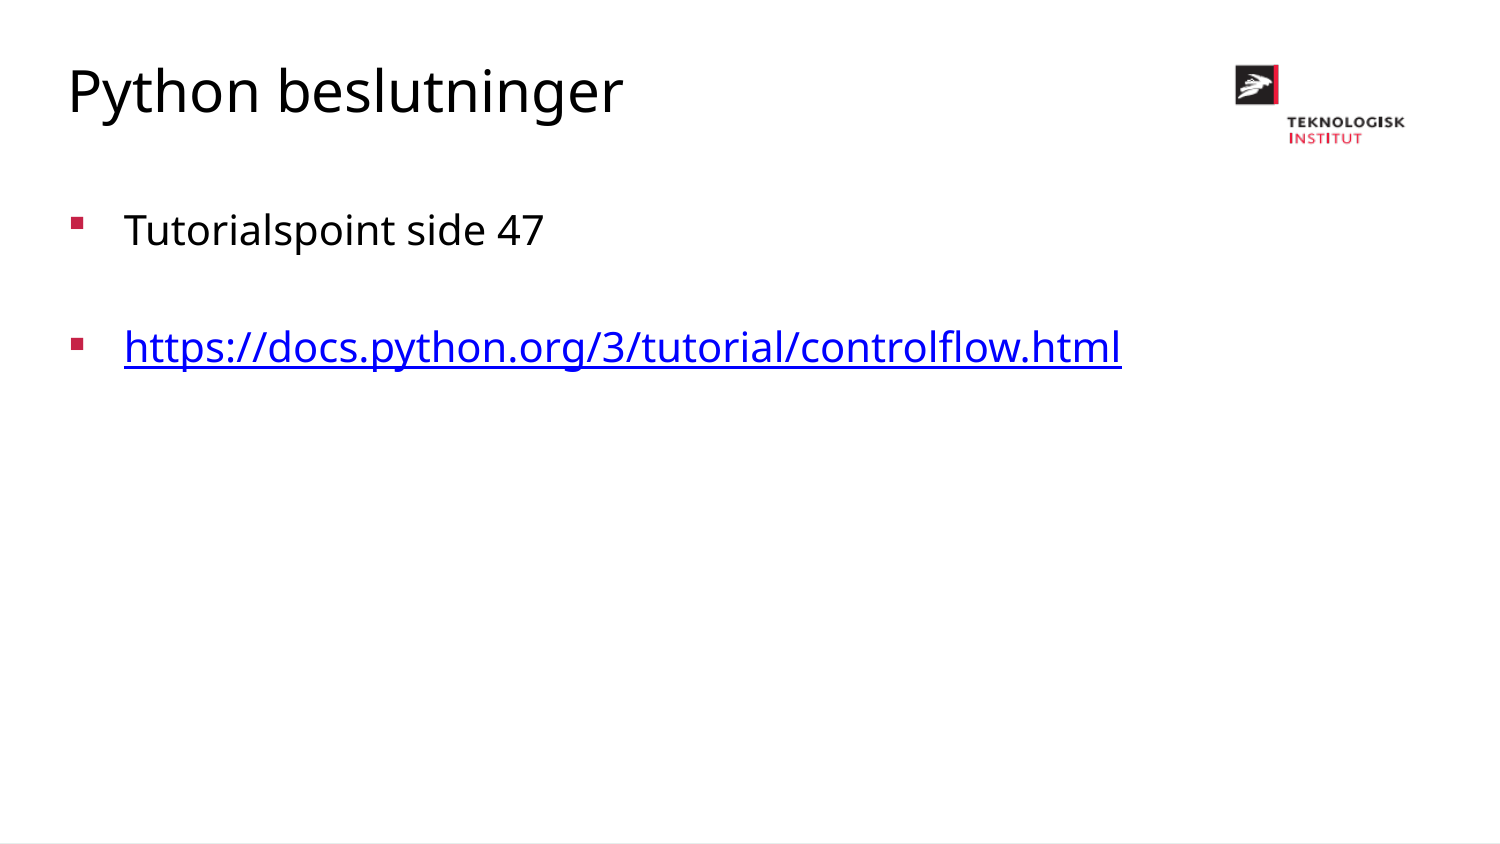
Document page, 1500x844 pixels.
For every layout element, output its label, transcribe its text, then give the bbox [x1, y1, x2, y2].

list Python beslutninger [46, 33, 1204, 185]
list Tutorialspoint side 47 https://docs.python.org/3/tutorial/controlflow.html [46, 183, 1447, 479]
